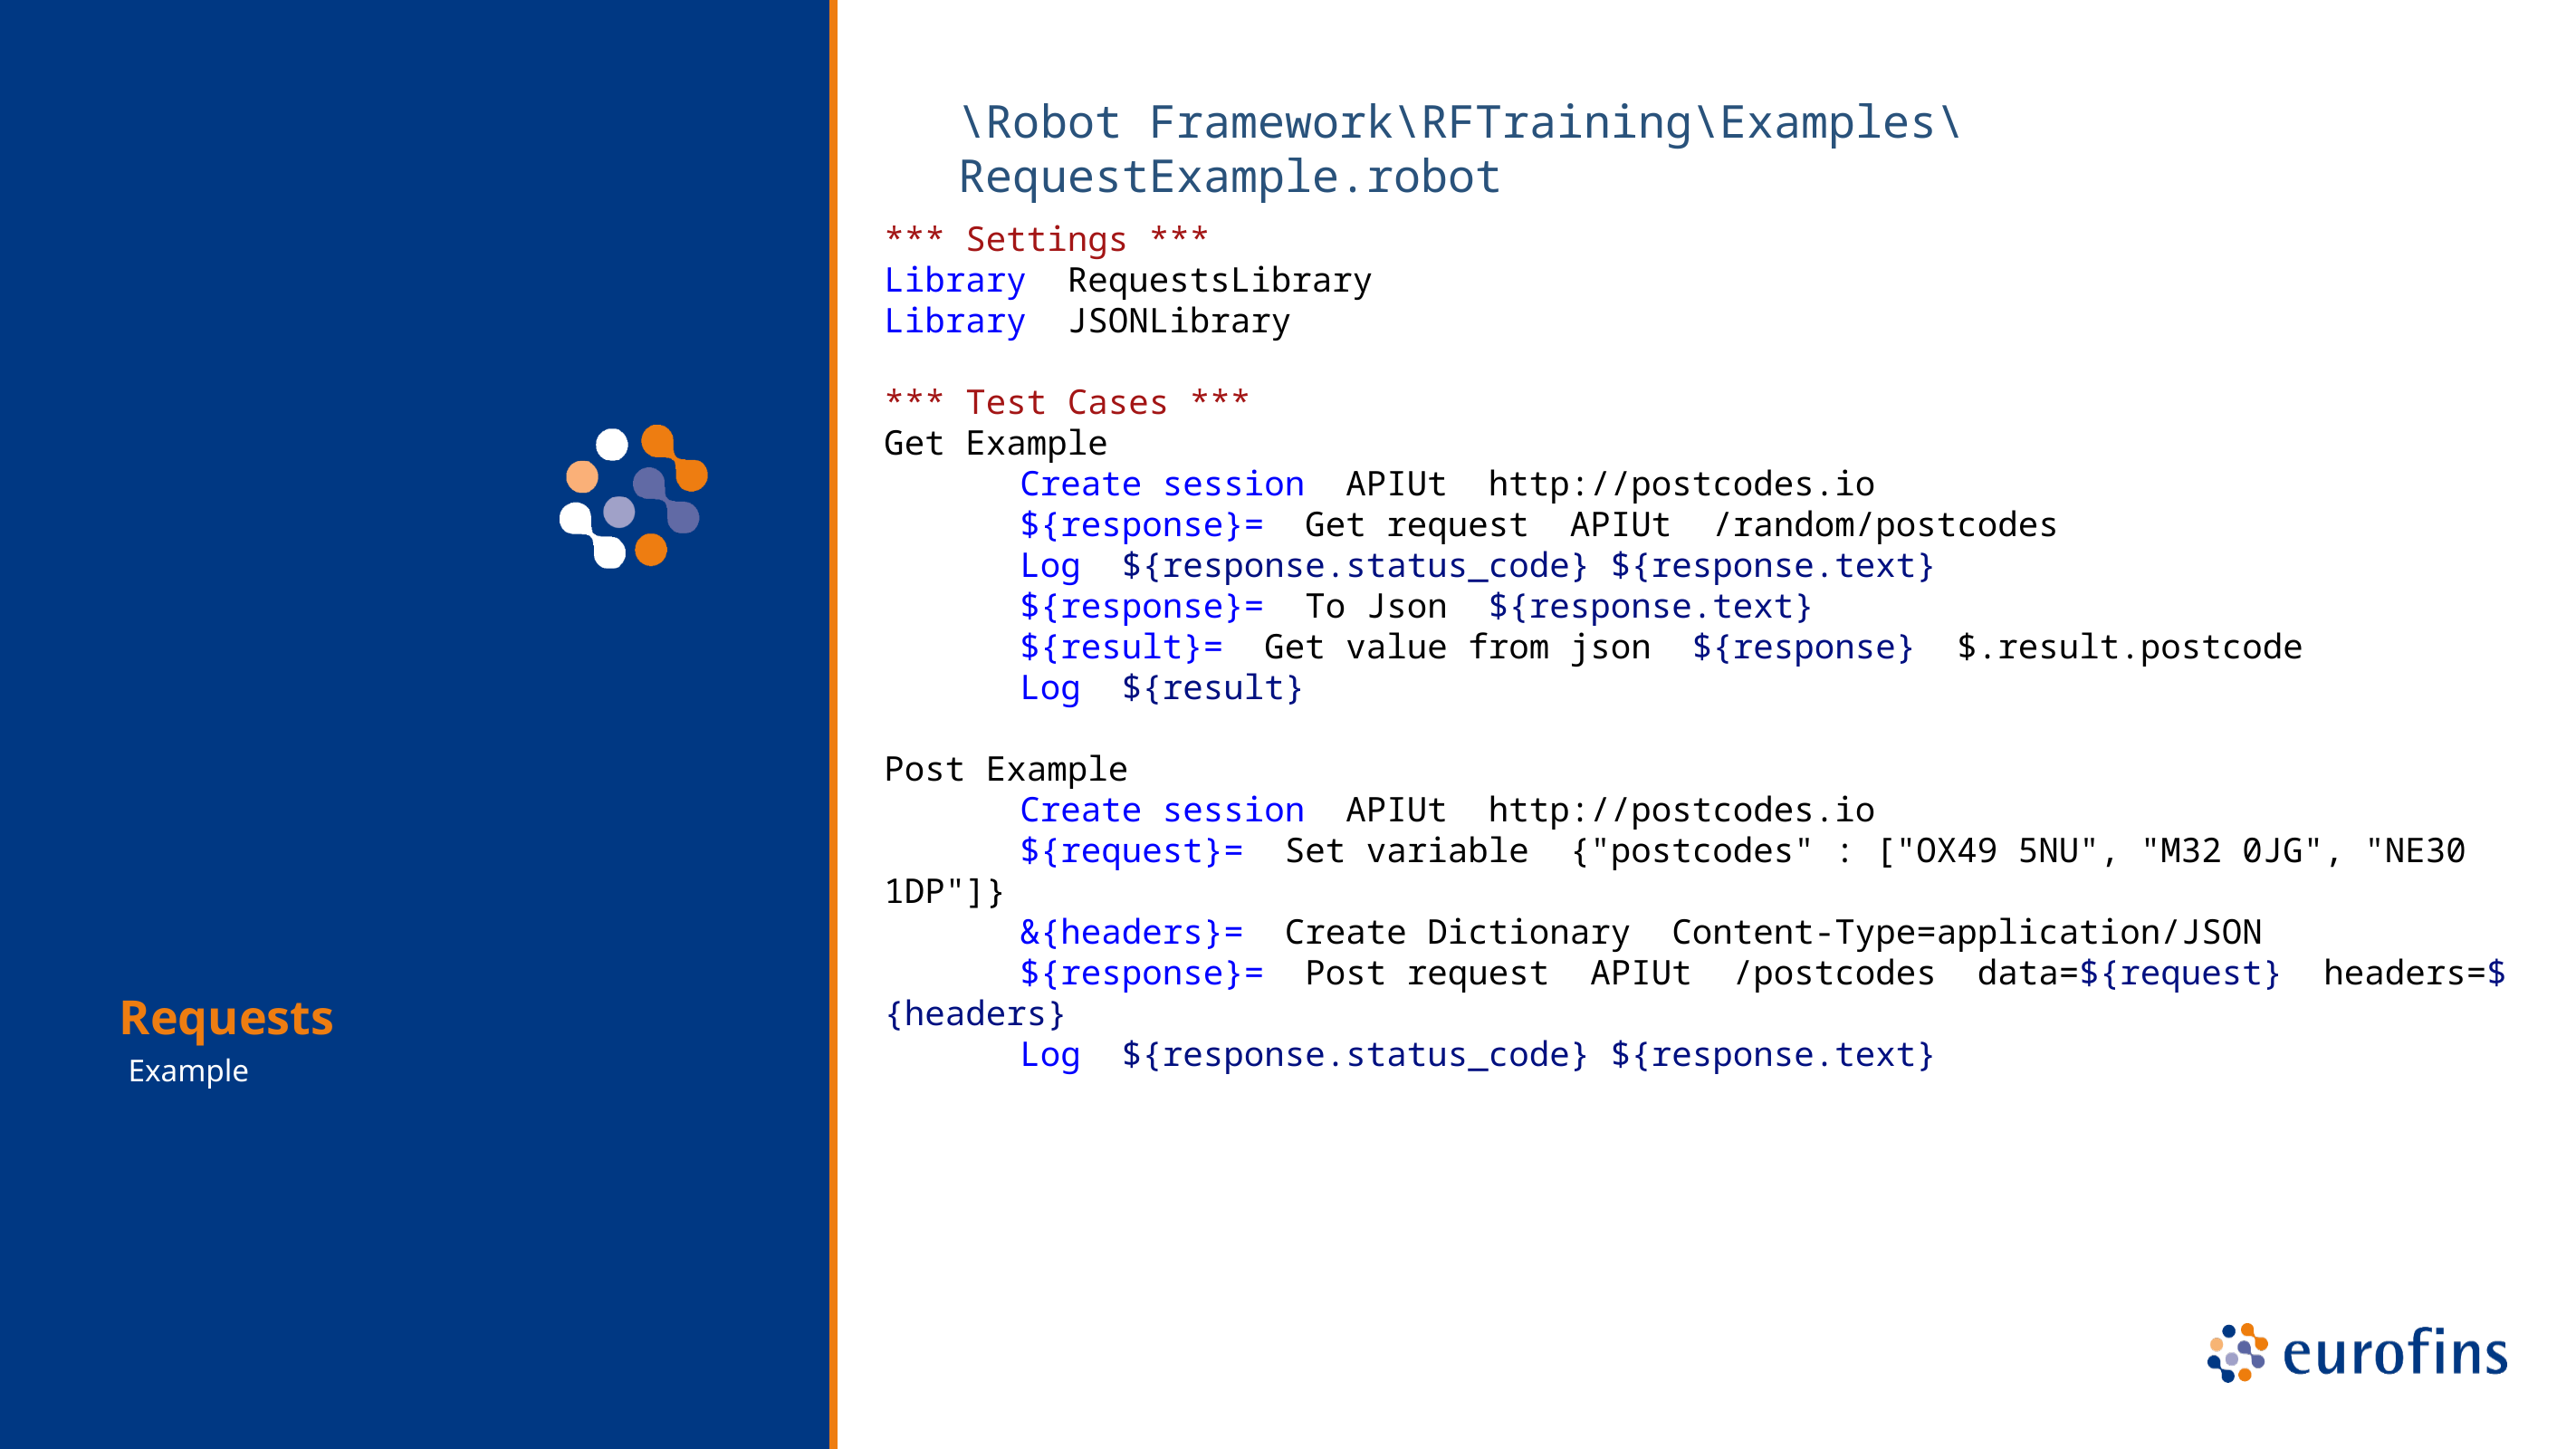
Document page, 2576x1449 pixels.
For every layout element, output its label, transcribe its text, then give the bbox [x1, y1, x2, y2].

picture [2207, 1363, 2507, 1383]
text_box \Robot Framework\RFTraining\Examples\RequestExample.robot [945, 86, 2507, 209]
picture [560, 425, 711, 569]
list Requests [106, 981, 636, 1038]
text_box *** Settings *** Library RequestsLibrary Library JSONLibrary *** Test Cases *** Get Example Create session APIUt http://postcodes.io ${response}= Get request APIUt /random/postcodes Log ${response.status_code} ${response.text} ${response}= To Json ${response.text} ${result}= Get value from json ${response} $.result.postcode Log ${result} Post Example Create session APIUt http://postcodes.io ${request}= Set variable {"postcodes" : ["OX49 5NU", "M32 0JG", "NE30 1DP"]} &{headers}= Create Dictionary Content-Type=application/JSON ${response}= Post request APIUt /postcodes data=${request} headers=${headers} Log ${response.status_code} ${response.text} [870, 210, 2540, 1363]
list Example [107, 1045, 637, 1131]
